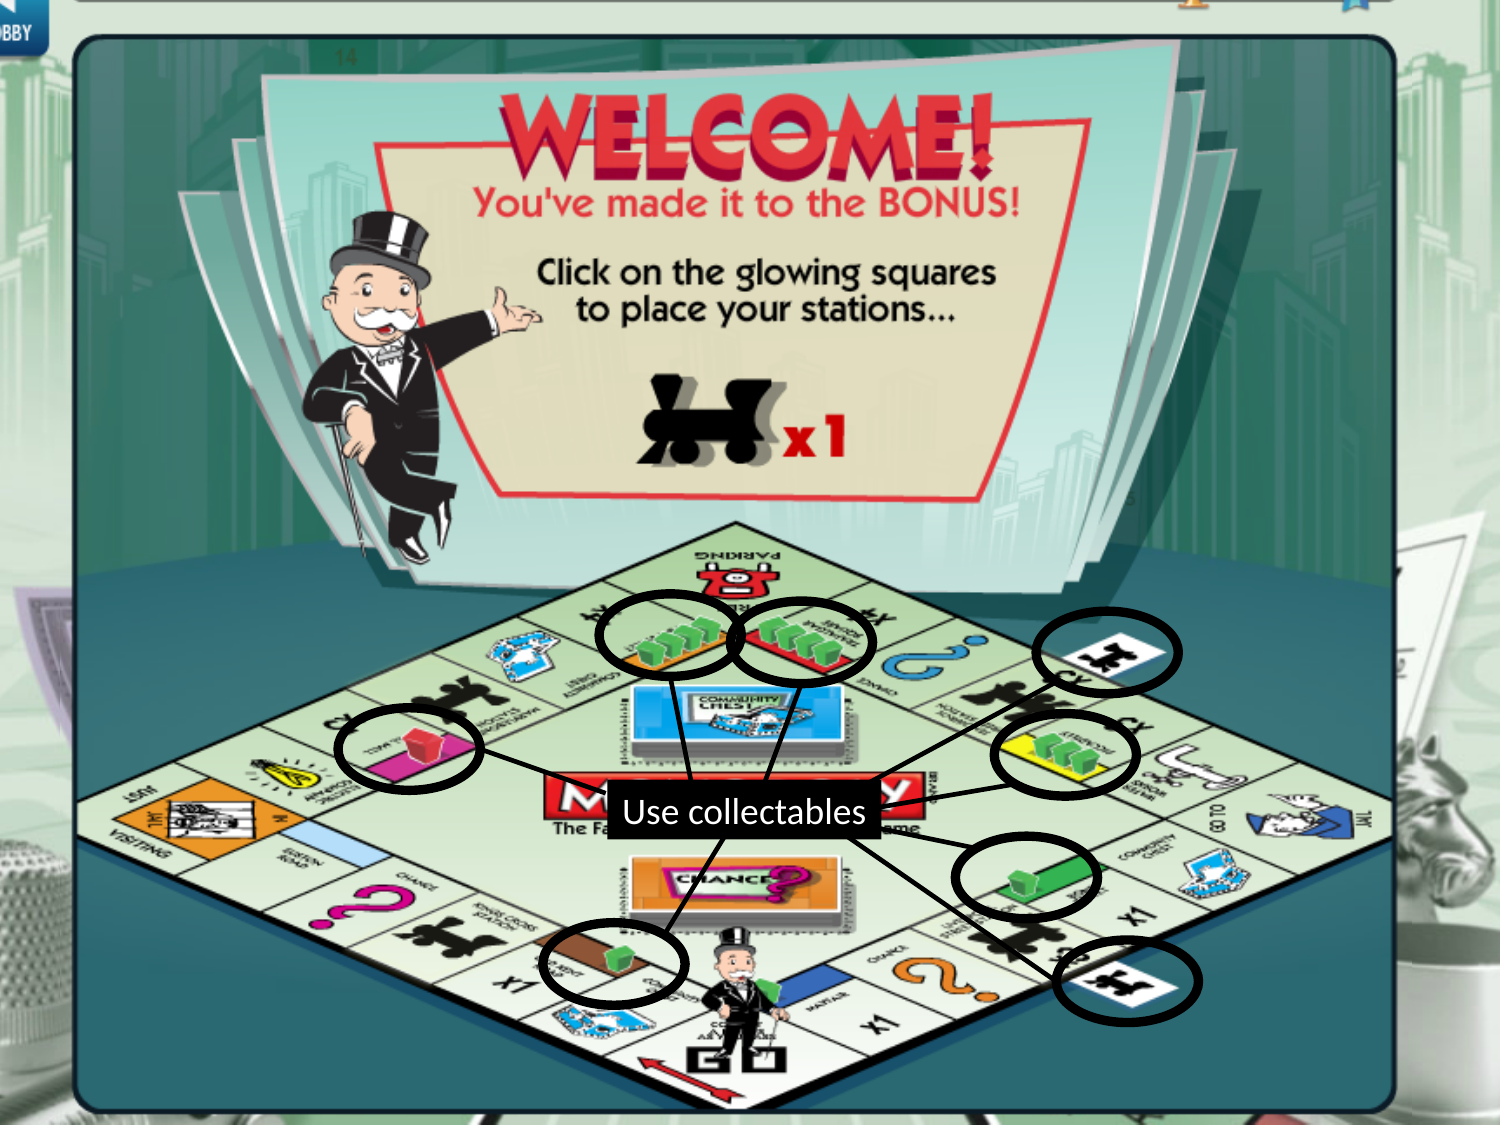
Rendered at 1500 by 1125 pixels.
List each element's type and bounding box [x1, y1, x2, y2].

text_box [876, 783, 1016, 808]
text_box [663, 834, 726, 936]
text_box [844, 834, 1057, 982]
text_box [669, 676, 693, 788]
text_box [480, 748, 606, 794]
text_box [865, 681, 1058, 785]
text_box [869, 826, 977, 833]
text_box [764, 683, 802, 784]
picture [0, 0, 1500, 1125]
